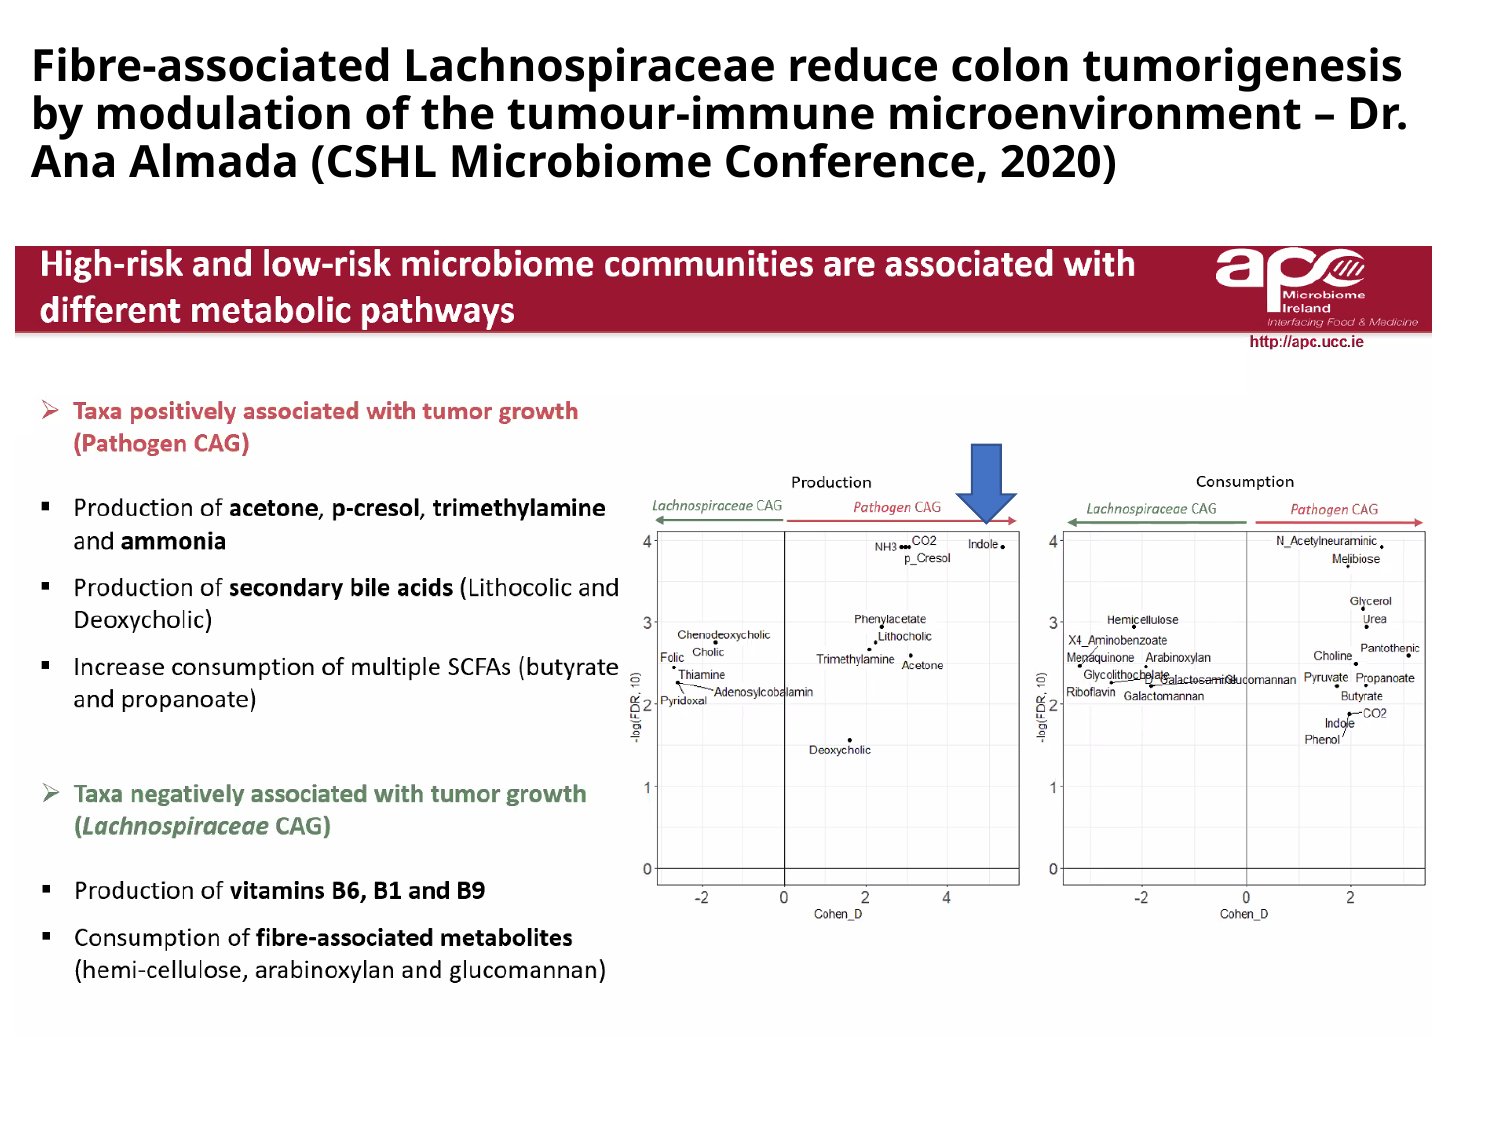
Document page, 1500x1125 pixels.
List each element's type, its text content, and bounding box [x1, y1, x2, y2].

picture [15, 246, 1432, 1038]
title Fibre-associated Lachnospiraceae reduce colon tumorigenesis by modulation of the tumour-immune microenvironment – Dr. Ana Almada (CSHL Microbiome Conference, 2020) [15, 28, 1432, 246]
